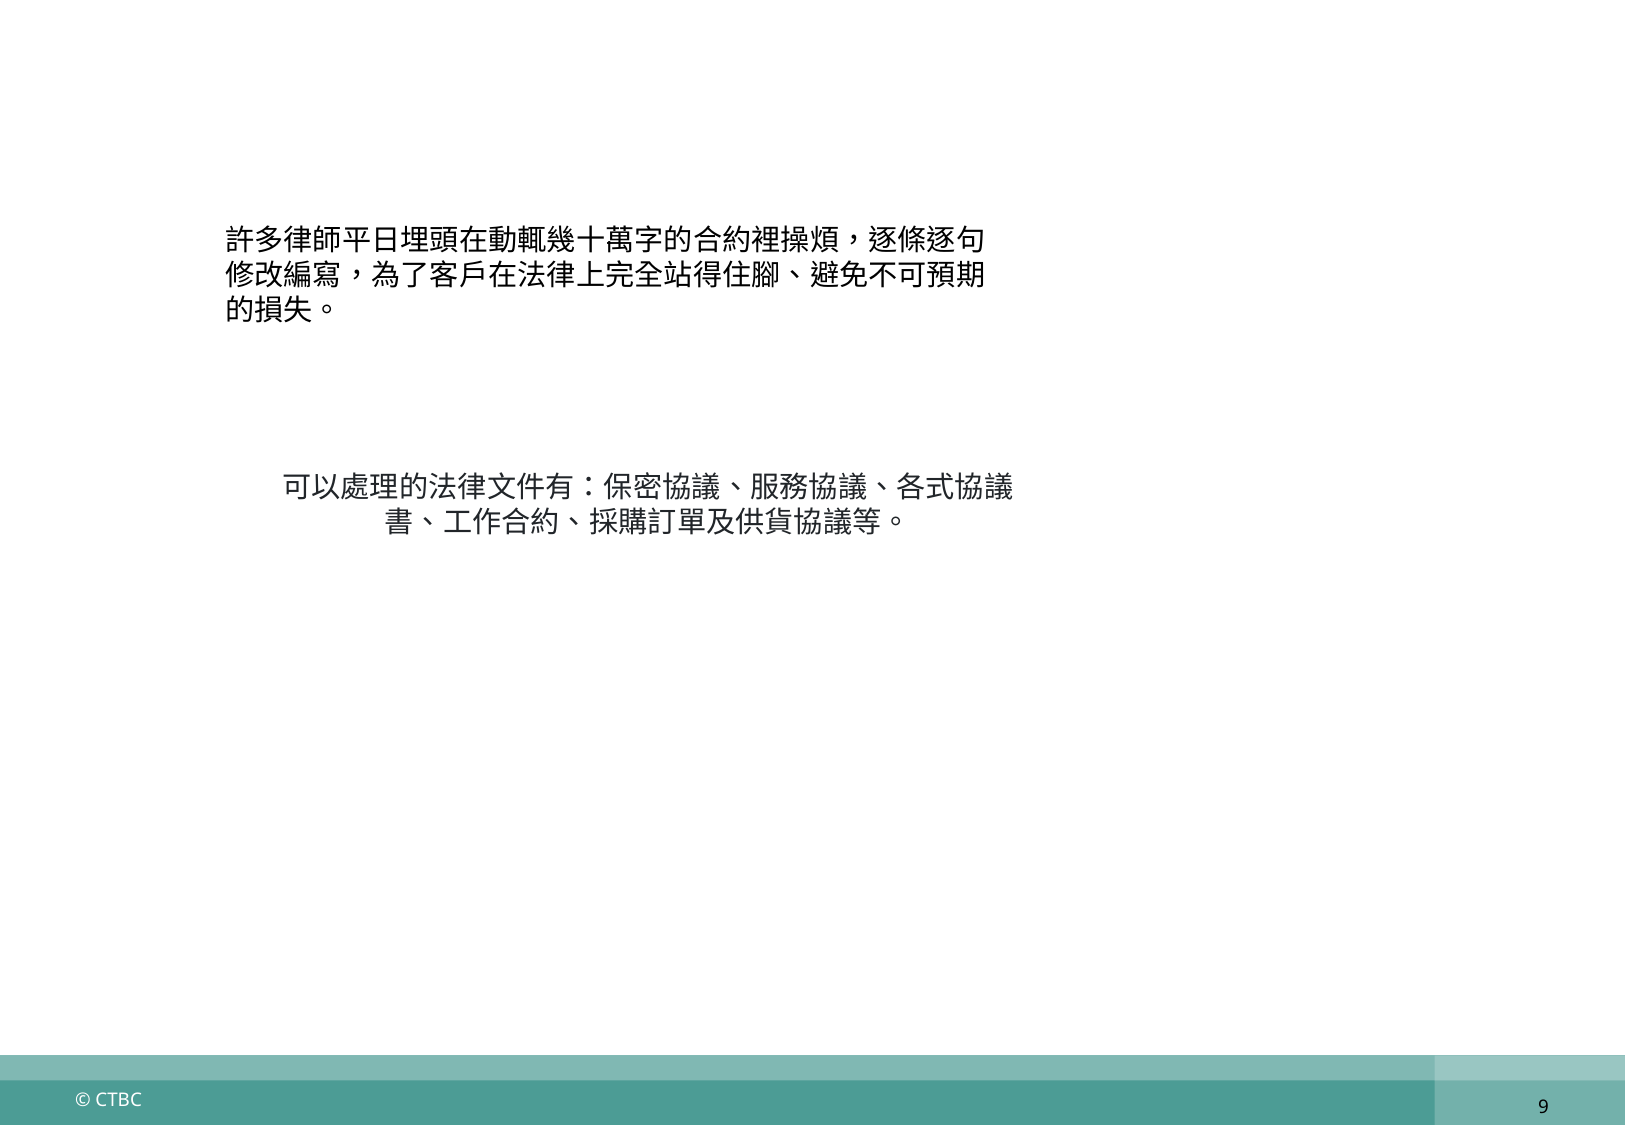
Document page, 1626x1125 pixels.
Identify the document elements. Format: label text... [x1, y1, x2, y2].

text_box 可以處理的法律文件有：保密協議、服務協議、各式協議書、工作合約、採購訂單及供貨協議等。 [241, 461, 1055, 546]
text_box 許多律師平日埋頭在動輒幾十萬字的合約裡操煩，逐條逐句修改編寫，為了客戶在法律上完全站得住腳、避免不可預期的損失。 [210, 213, 1023, 334]
